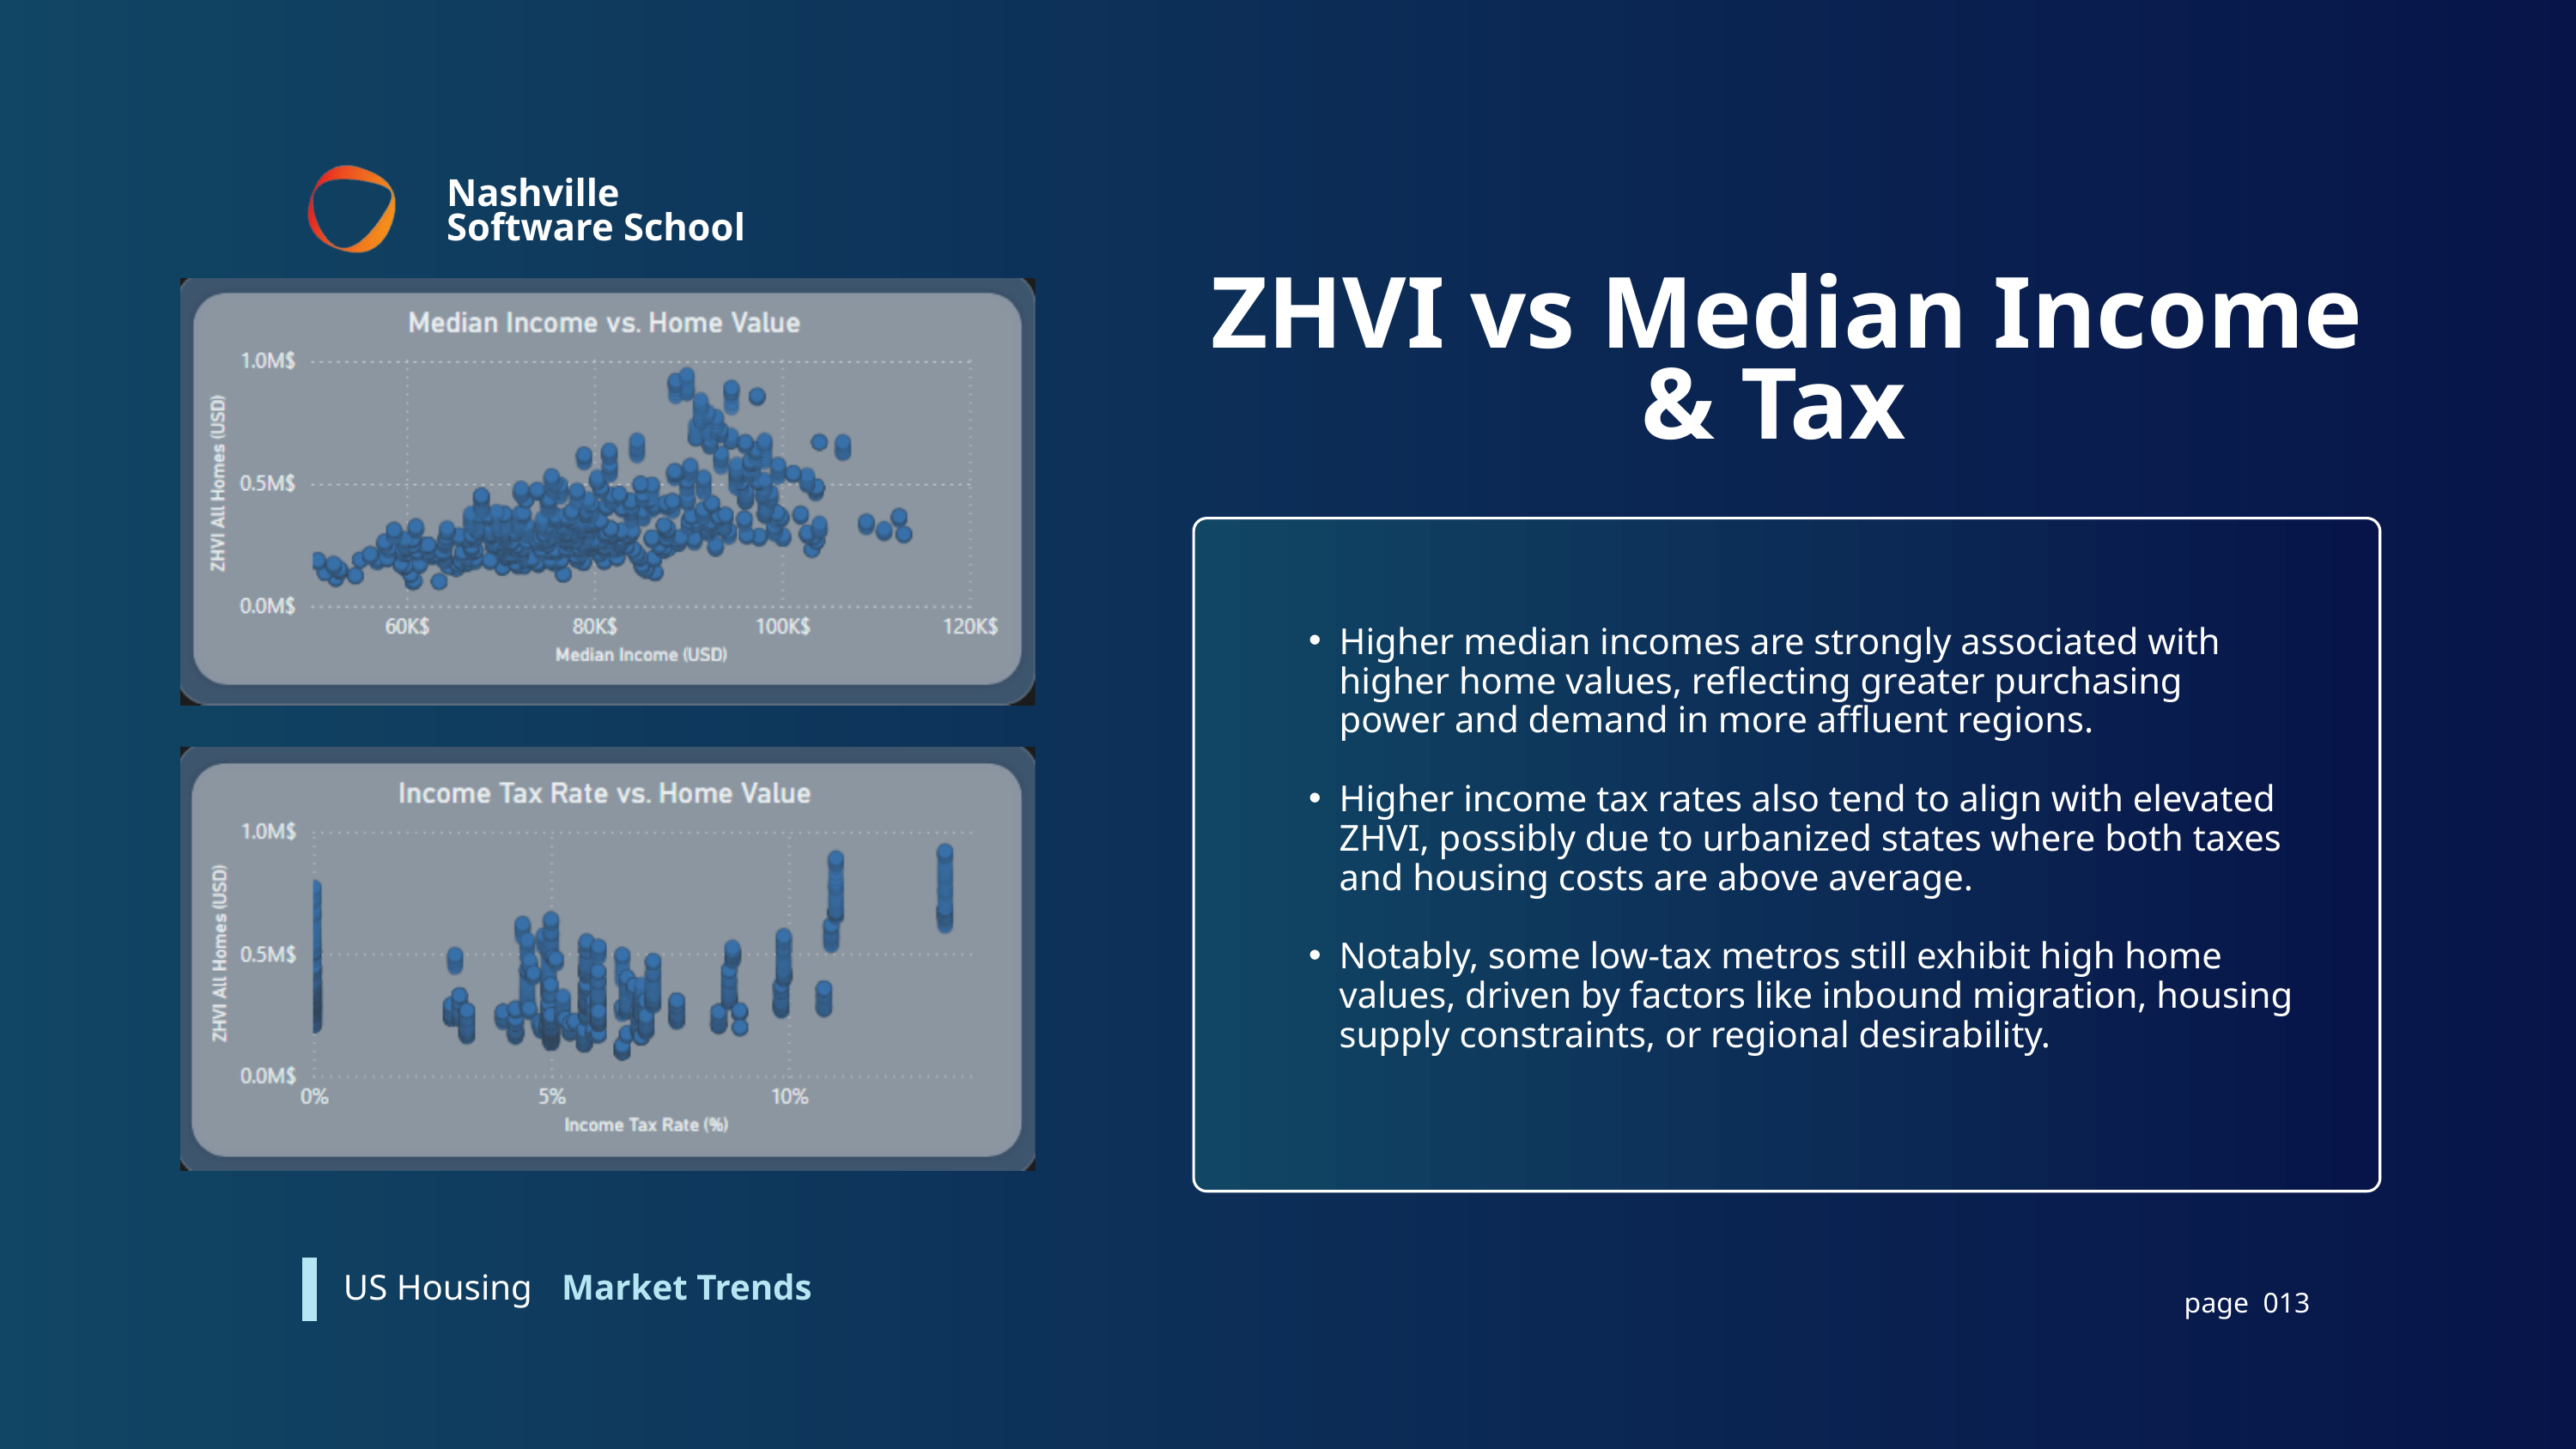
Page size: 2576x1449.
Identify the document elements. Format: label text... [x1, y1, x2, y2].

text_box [302, 1257, 317, 1322]
text_box [299, 156, 404, 261]
text_box ZHVI vs Median Income & Tax [1194, 277, 2380, 458]
text_box US Housing [343, 1275, 562, 1307]
text_box [180, 278, 1036, 706]
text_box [1193, 518, 2381, 1192]
text_box Nashville Software School [447, 179, 769, 249]
text_box [180, 747, 1036, 1171]
text_box Market Trends [562, 1275, 854, 1307]
text_box page 013 [2184, 1293, 2432, 1319]
